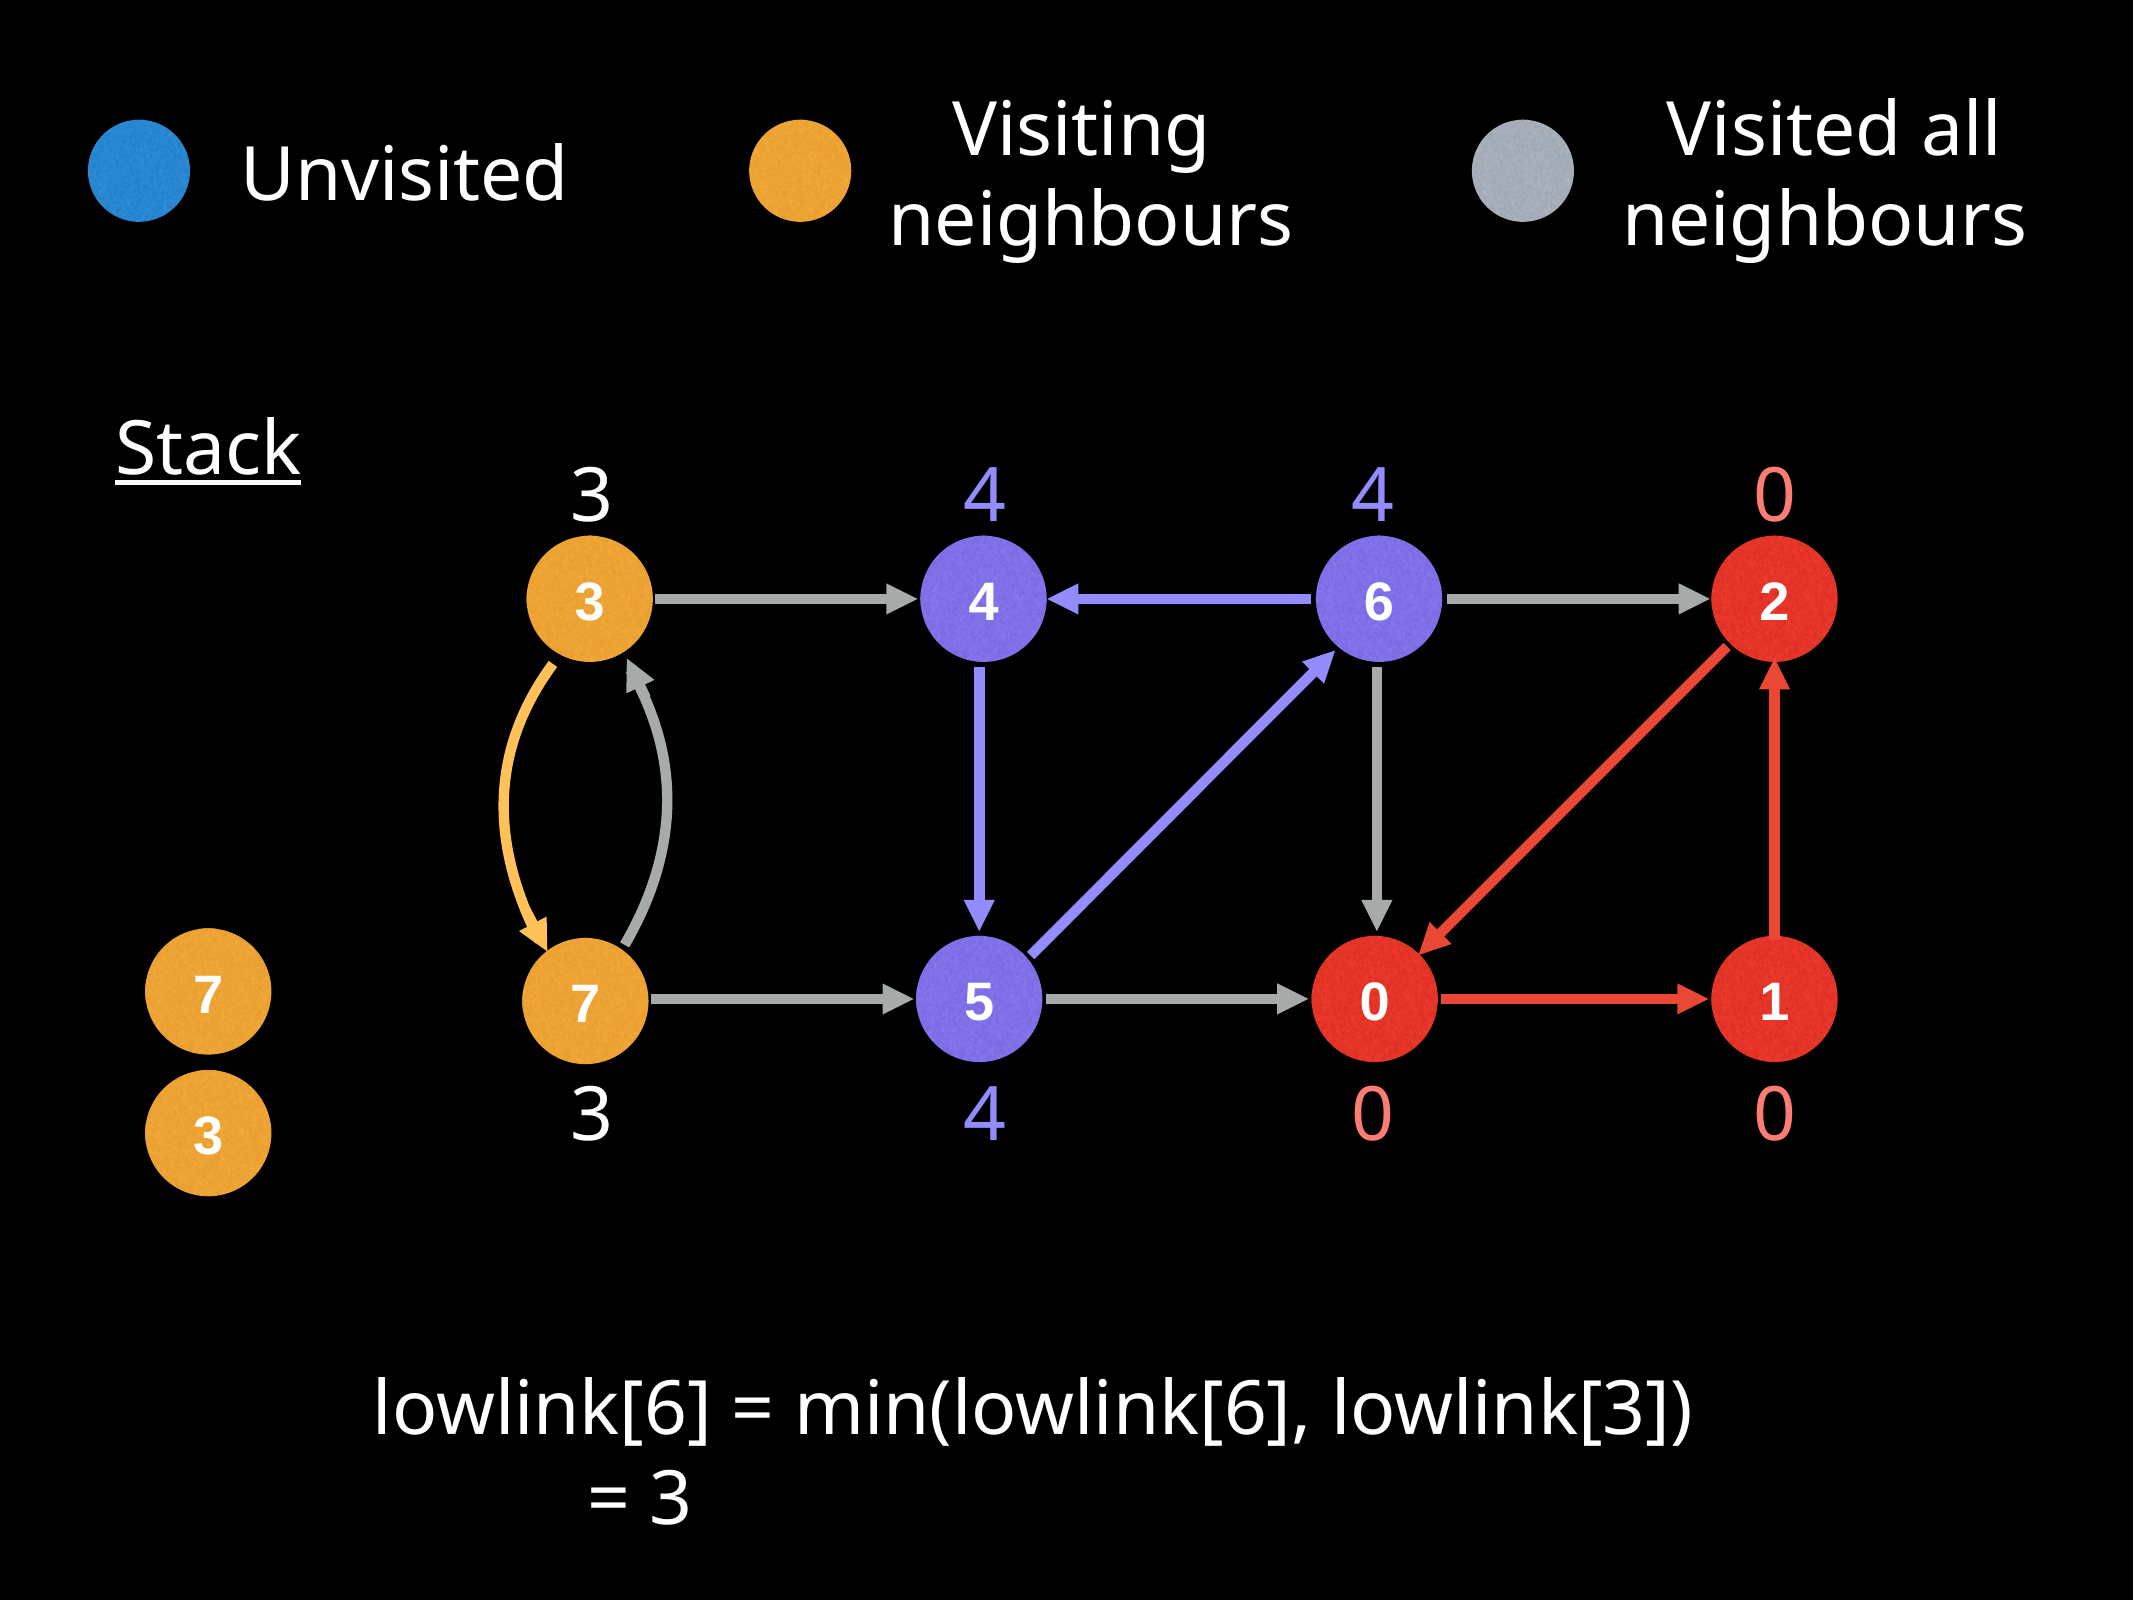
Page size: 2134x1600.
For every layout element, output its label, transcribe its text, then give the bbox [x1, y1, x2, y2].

text_box Stack [106, 391, 310, 498]
text_box [1471, 119, 1574, 222]
text_box lowlink[6] = min(lowlink[6], lowlink[3]) = 3 [364, 1351, 1703, 1548]
text_box 0 [1745, 1065, 1805, 1164]
text_box 4 [955, 1065, 1016, 1164]
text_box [503, 535, 1838, 1065]
text_box Unvisited [231, 117, 578, 225]
text_box 7 [145, 928, 272, 1055]
text_box 3 [561, 438, 622, 535]
text_box 4 [955, 438, 1016, 535]
text_box Visited all neighbours [1613, 72, 2056, 270]
text_box 3 [561, 1065, 622, 1164]
text_box 3 [145, 1070, 272, 1197]
text_box 0 [1342, 1065, 1403, 1164]
text_box 0 [1745, 438, 1805, 535]
text_box [749, 119, 822, 222]
text_box 4 [1342, 438, 1403, 535]
text_box [87, 119, 191, 222]
text_box Visiting neighbours [822, 72, 1340, 270]
